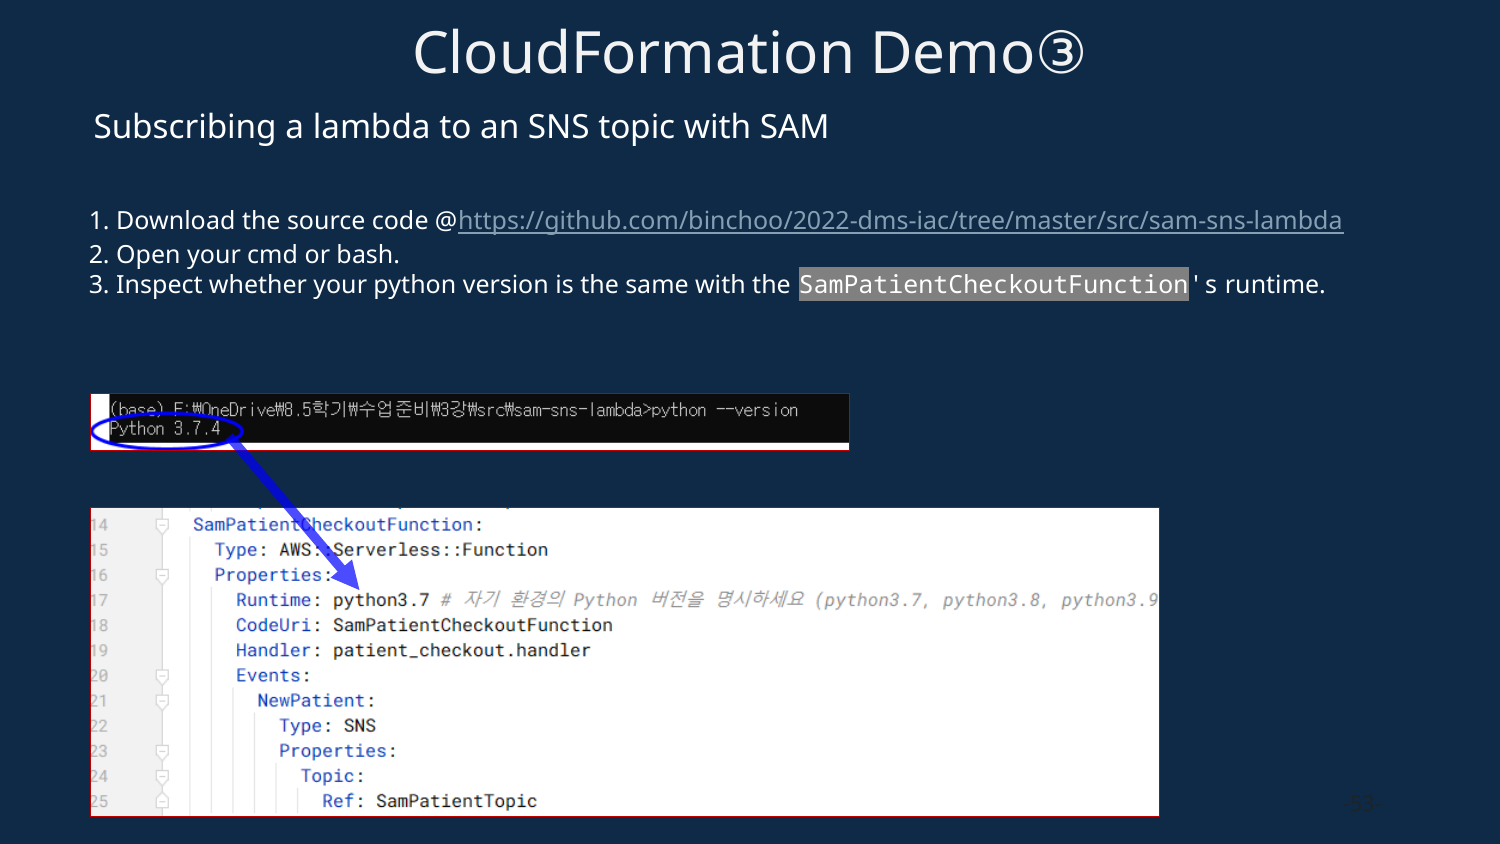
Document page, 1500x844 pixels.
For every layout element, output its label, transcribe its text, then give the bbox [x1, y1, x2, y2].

slide_number -53- [1059, 782, 1397, 828]
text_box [228, 436, 360, 591]
text_box 1. Download the source code @https://github.com/binchoo/2022-dms-iac/tree/master/src/sam-sns-lambda 2. Open your cmd or bash. 3. Inspect whether your python version is the same with the SamPatientCheckoutFunction's runtime. [73, 219, 1451, 314]
text_box CloudFormation Demo③ [118, 0, 1382, 94]
picture [89, 392, 850, 451]
picture [89, 507, 1161, 818]
text_box Subscribing a lambda to an SNS topic with SAM [78, 90, 1345, 185]
